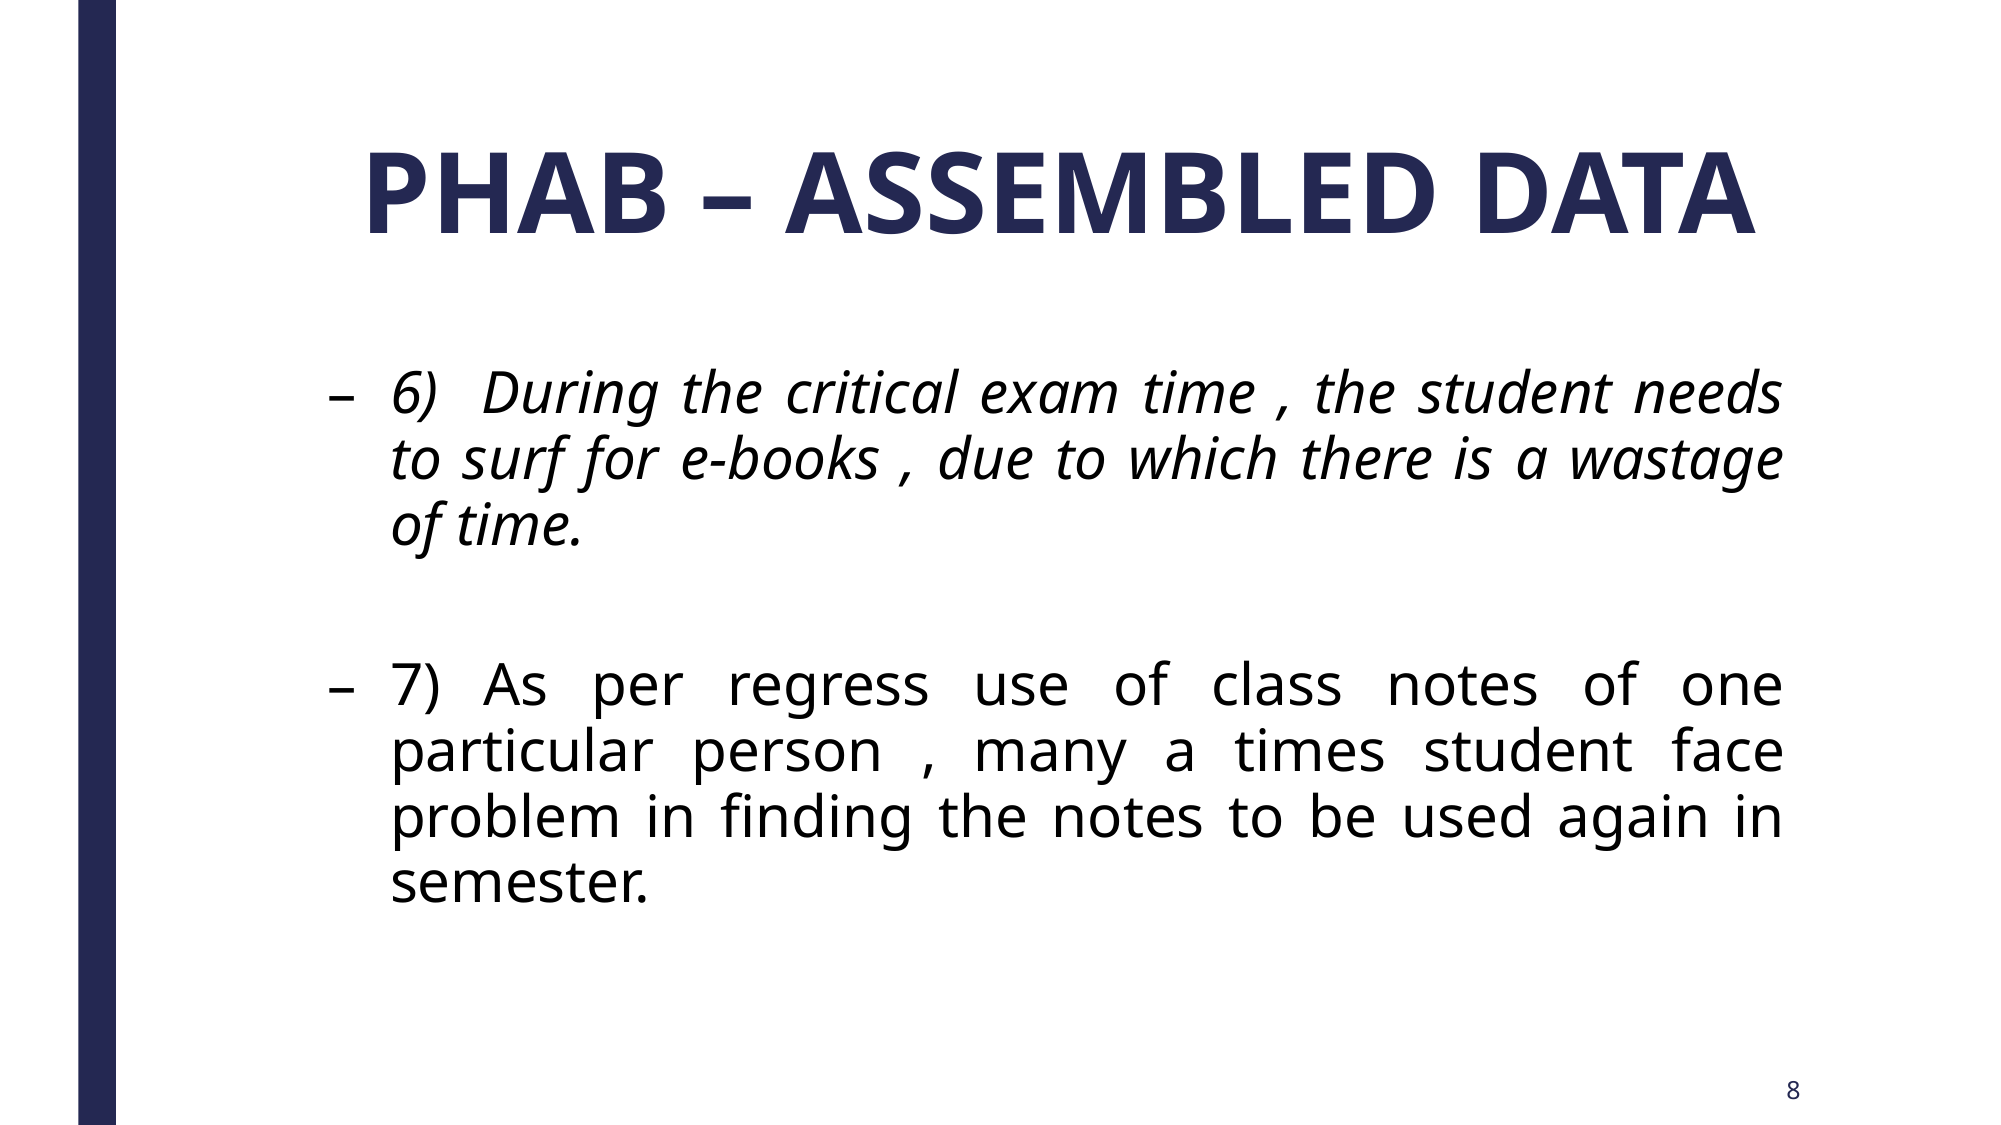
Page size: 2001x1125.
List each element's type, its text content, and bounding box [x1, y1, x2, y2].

text_box PHAB – ASSEMBLED DATA [345, 113, 1772, 264]
list 6) During the critical exam time , the student needs to surf for e-books , due to which there is a wastage of time. 7) As per regress use of class notes of one particular person , many a times student face problem in finding the notes to be used again in semester. [225, 354, 1800, 1078]
slide_number 8 [1553, 1058, 1816, 1125]
